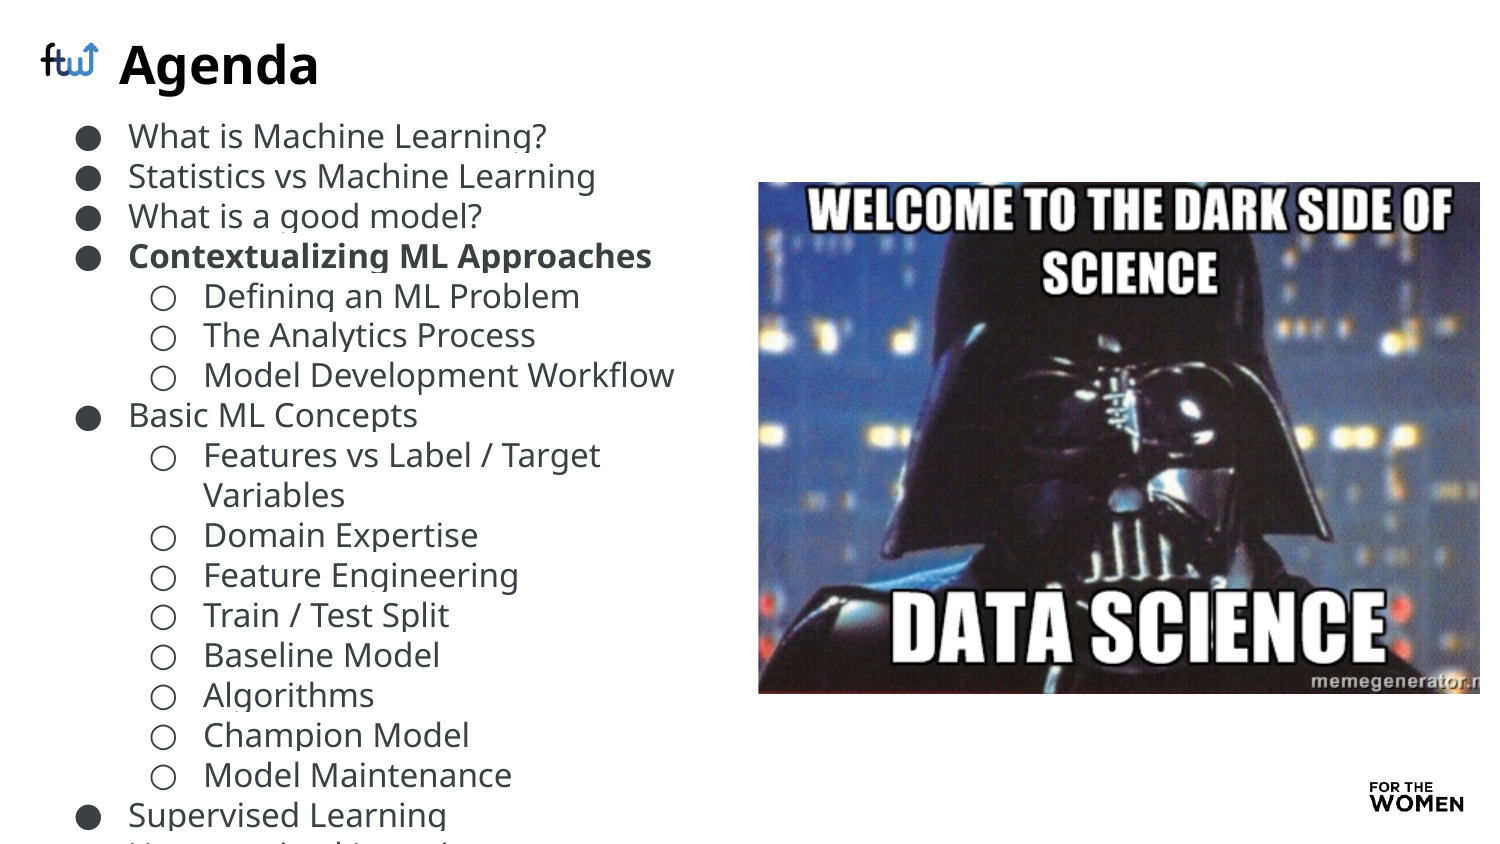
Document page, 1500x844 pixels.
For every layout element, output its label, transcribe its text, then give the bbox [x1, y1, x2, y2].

picture [0, 0, 1500, 844]
title Agenda [104, 16, 740, 100]
text_box What is Machine Learning? Statistics vs Machine Learning What is a good model? Contextualizing ML Approaches Defining an ML Problem The Analytics Process Model Development Workflow Basic ML Concepts Features vs Label / Target Variables Domain Expertise Feature Engineering Train / Test Split Baseline Model Algorithms Champion Model Model Maintenance Supervised Learning Unsupervised Learning [38, 100, 760, 844]
